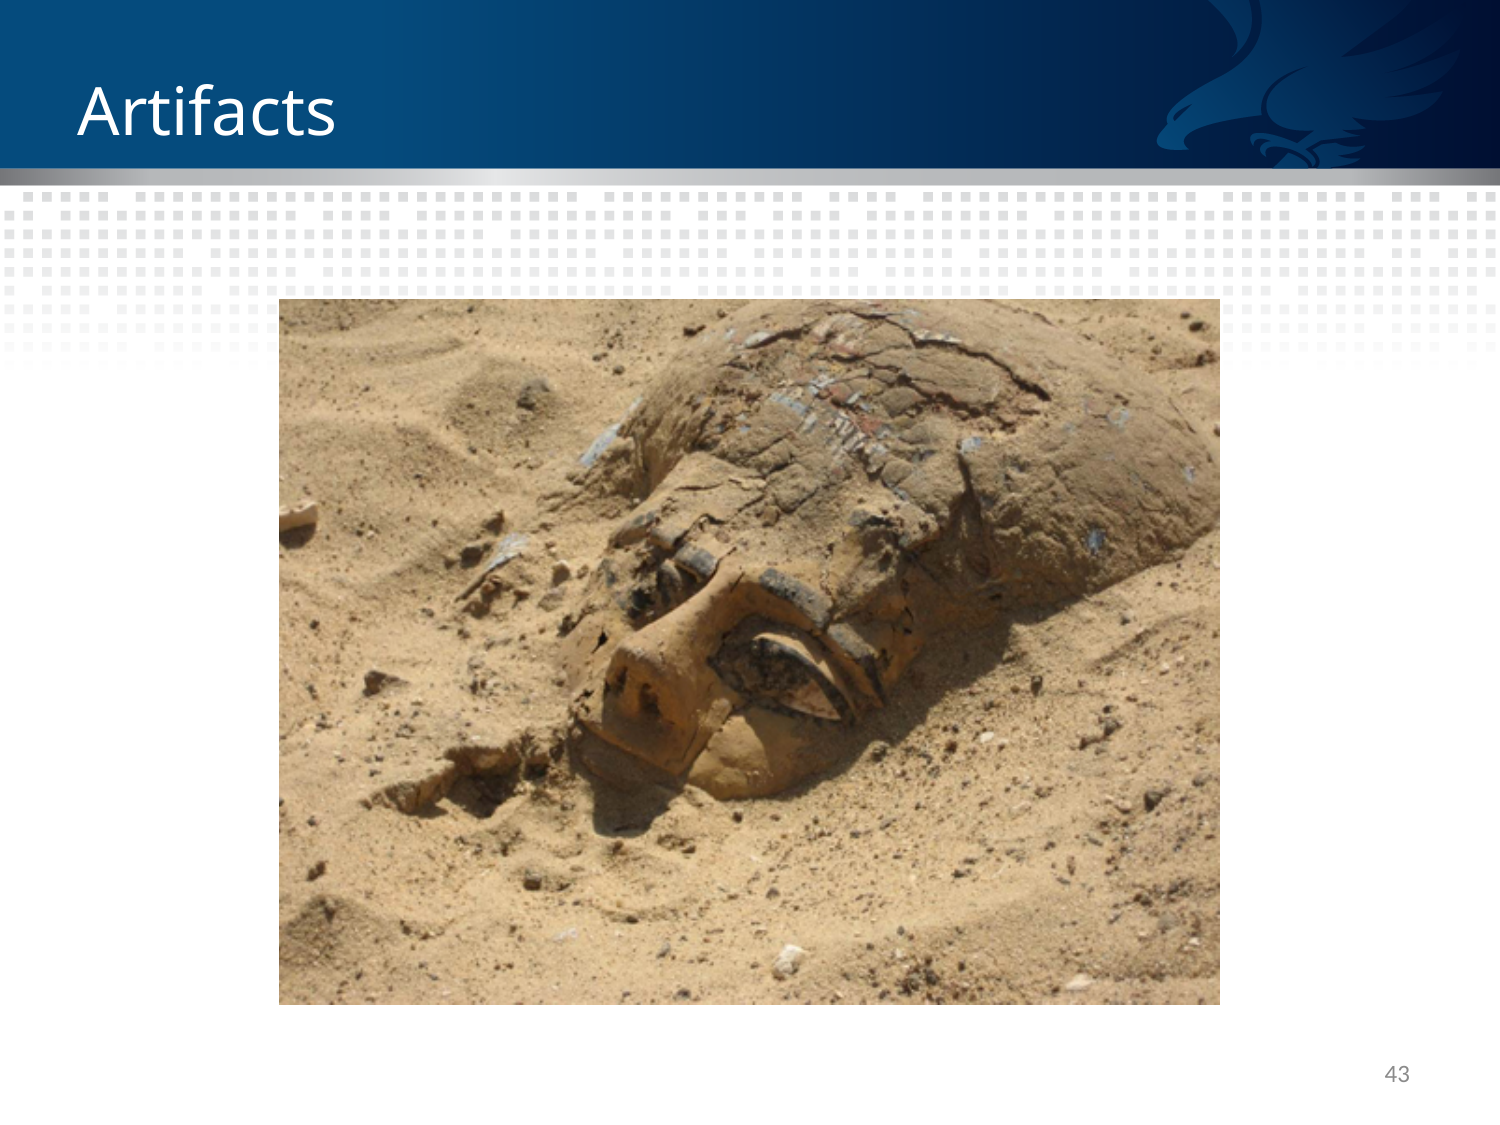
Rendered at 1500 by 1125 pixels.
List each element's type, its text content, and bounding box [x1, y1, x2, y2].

picture [0, 0, 1500, 1125]
title Artifacts [62, 75, 1438, 143]
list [279, 299, 1220, 1006]
slide_number 43 [1074, 1042, 1425, 1103]
